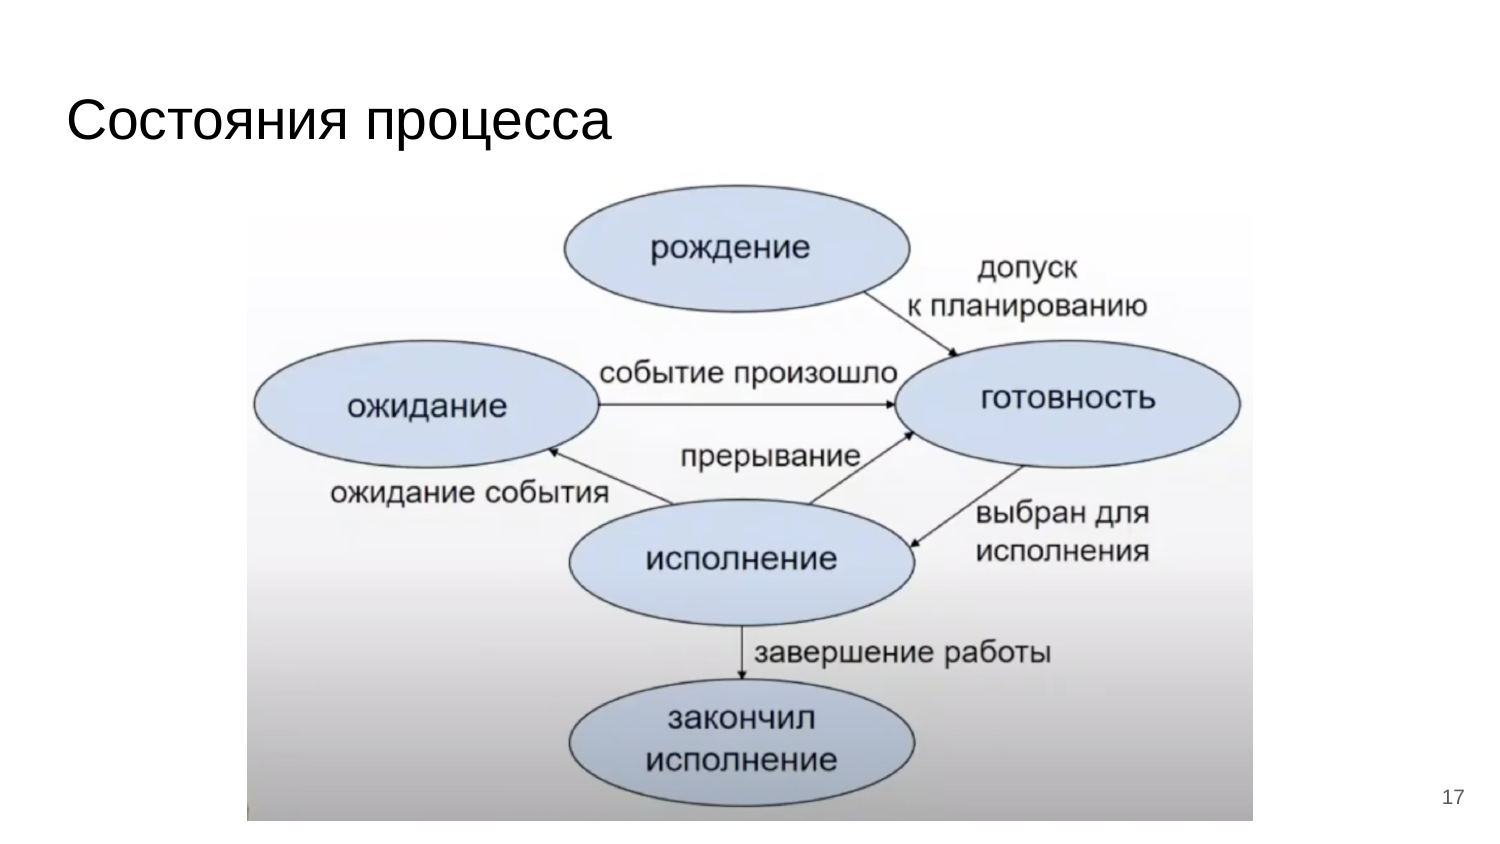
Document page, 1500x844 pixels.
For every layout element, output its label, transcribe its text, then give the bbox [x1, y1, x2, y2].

title Состояния процесса [51, 72, 1449, 167]
picture [247, 166, 1253, 821]
slide_number ‹#› [1389, 764, 1480, 830]
